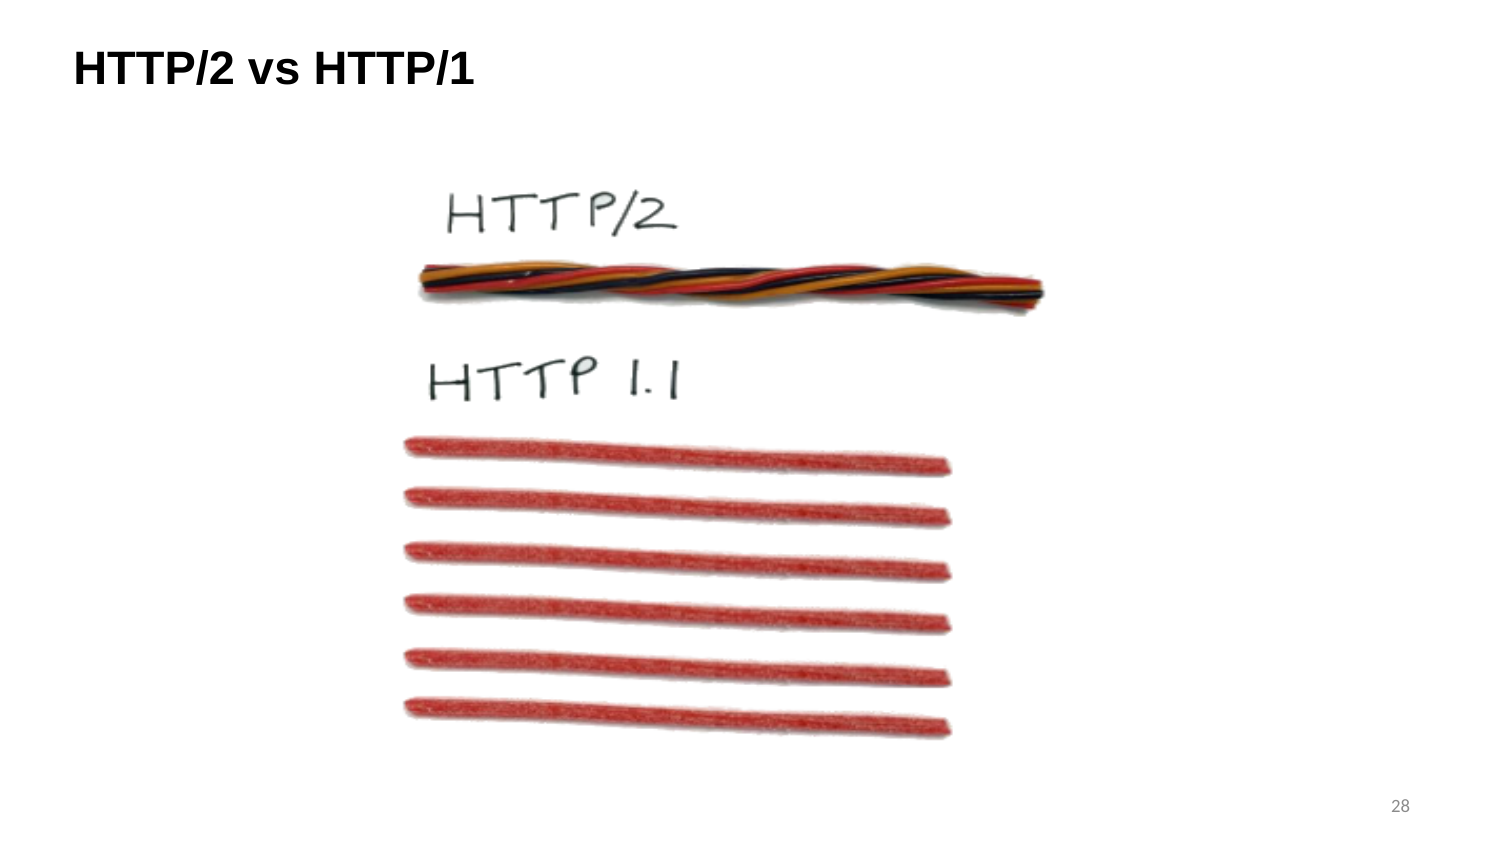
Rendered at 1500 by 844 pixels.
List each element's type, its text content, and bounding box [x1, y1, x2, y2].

slide_number 28 [1074, 782, 1425, 827]
picture [368, 184, 1076, 742]
text_box HTTP/2 vs HTTP/1 [58, 30, 742, 102]
